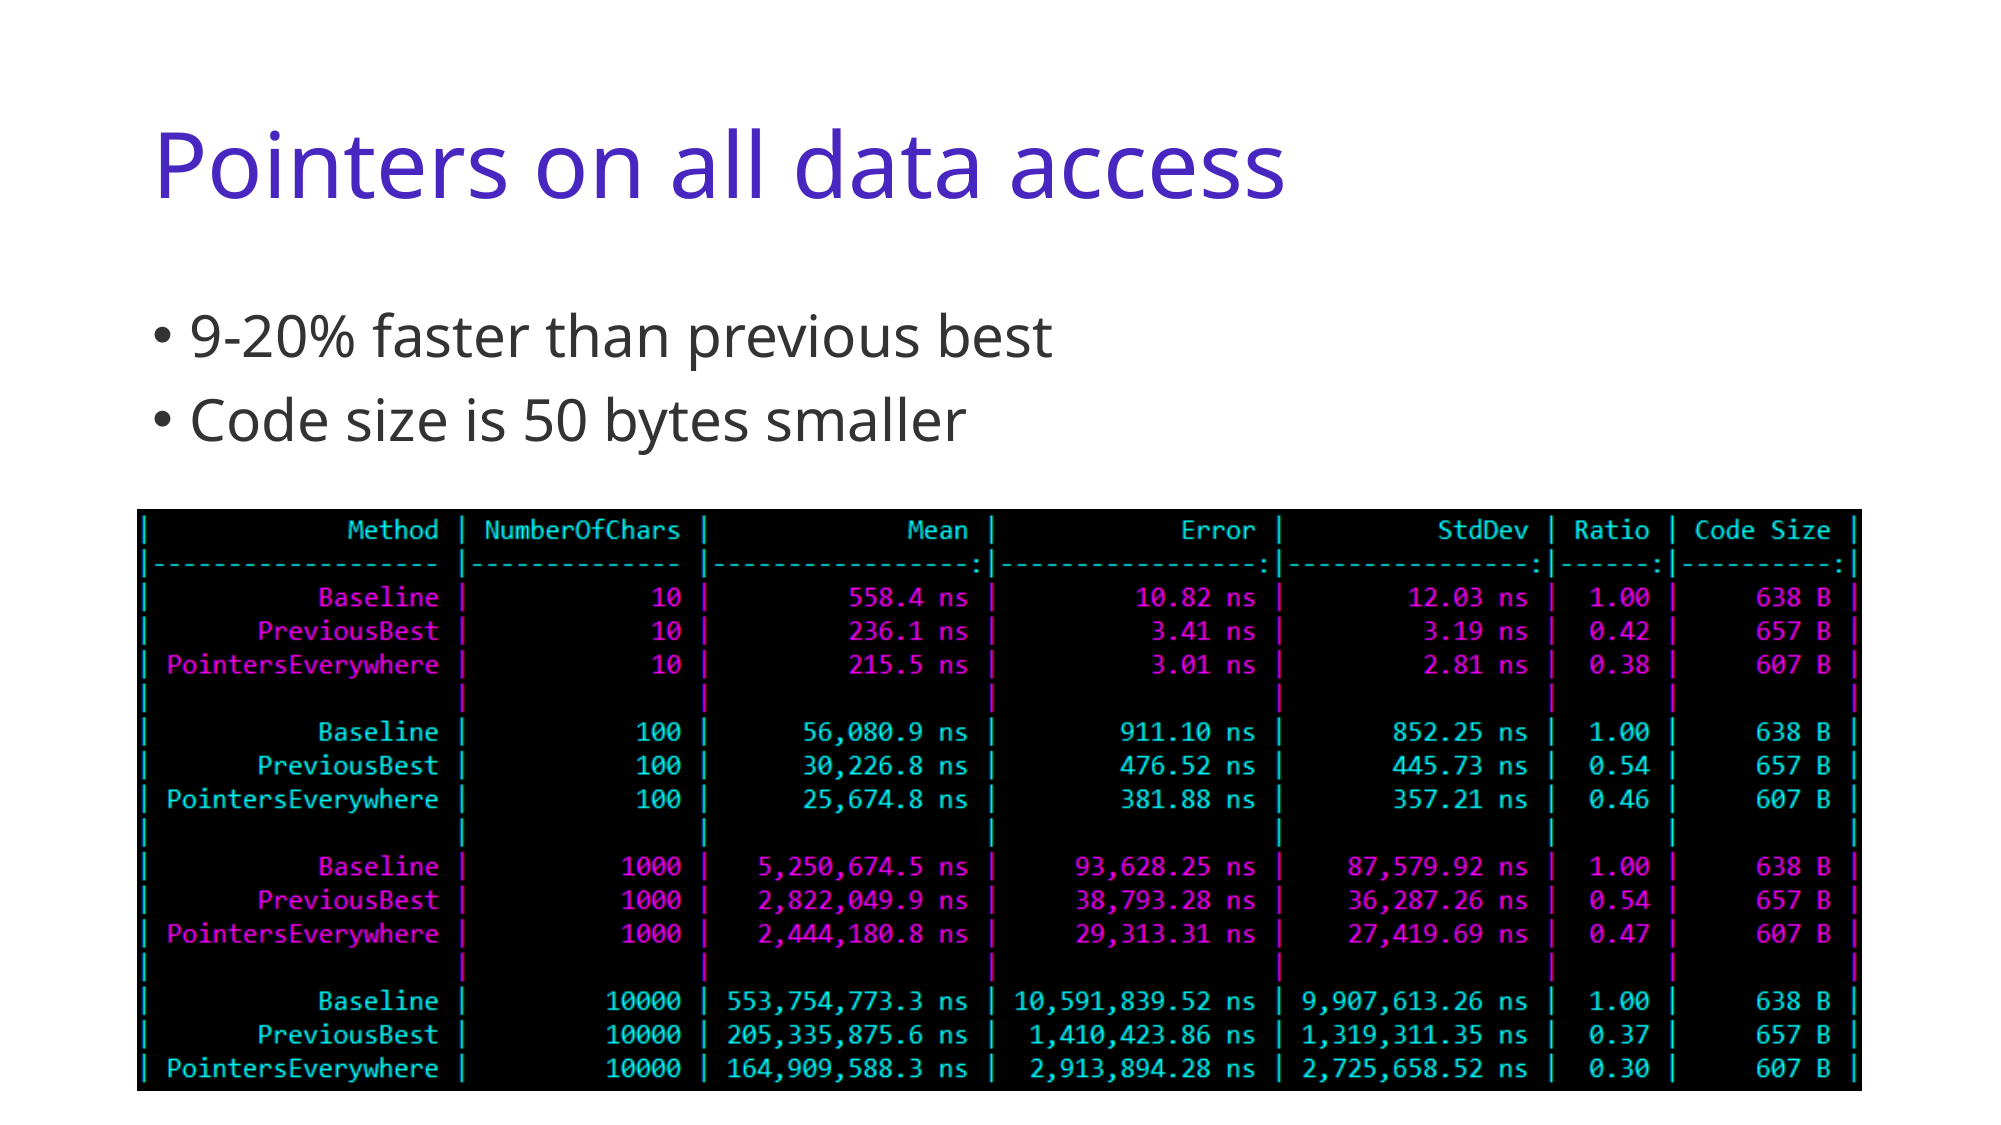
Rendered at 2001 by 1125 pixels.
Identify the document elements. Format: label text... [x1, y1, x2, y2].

picture [137, 509, 1862, 1091]
list 9-20% faster than previous best Code size is 50 bytes smaller [137, 299, 1863, 1014]
title Pointers on all data access [137, 59, 1863, 278]
